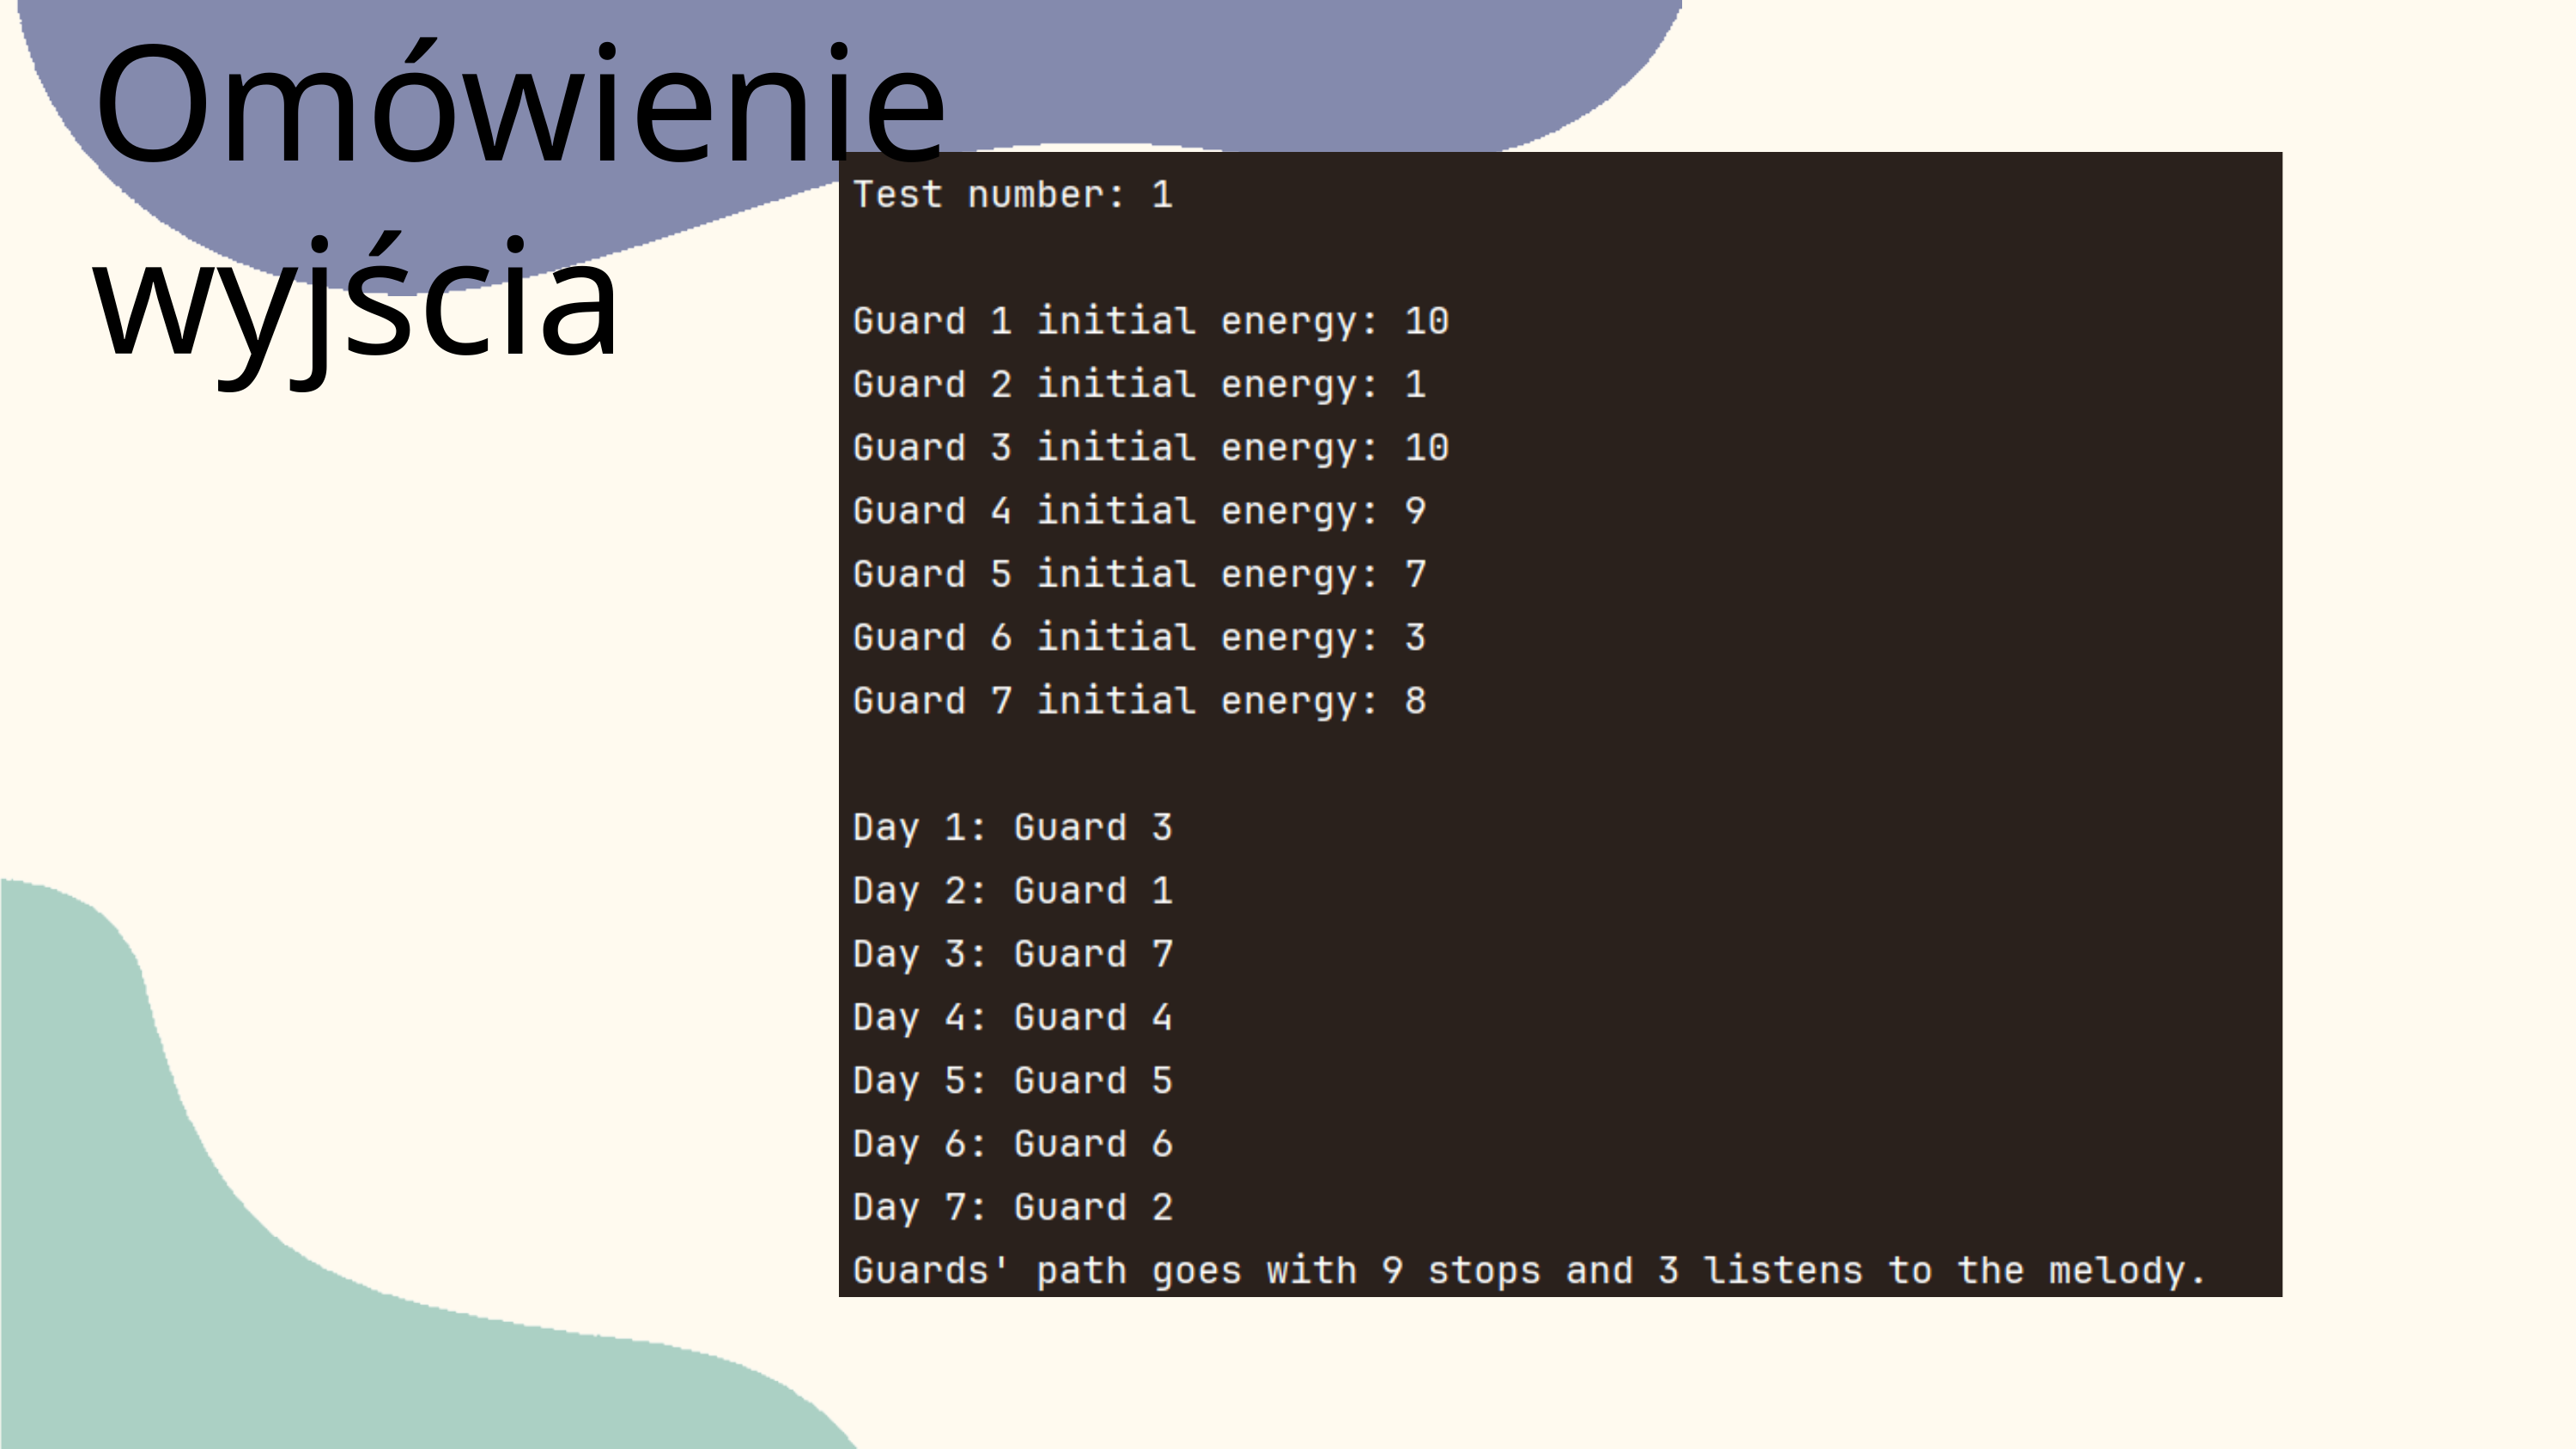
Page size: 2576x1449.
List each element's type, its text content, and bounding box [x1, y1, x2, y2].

picture [0, 0, 1682, 296]
text_box Omówienie wyjścia [89, 306, 1087, 386]
text_box [839, 152, 2283, 1297]
picture [2, 695, 904, 1449]
